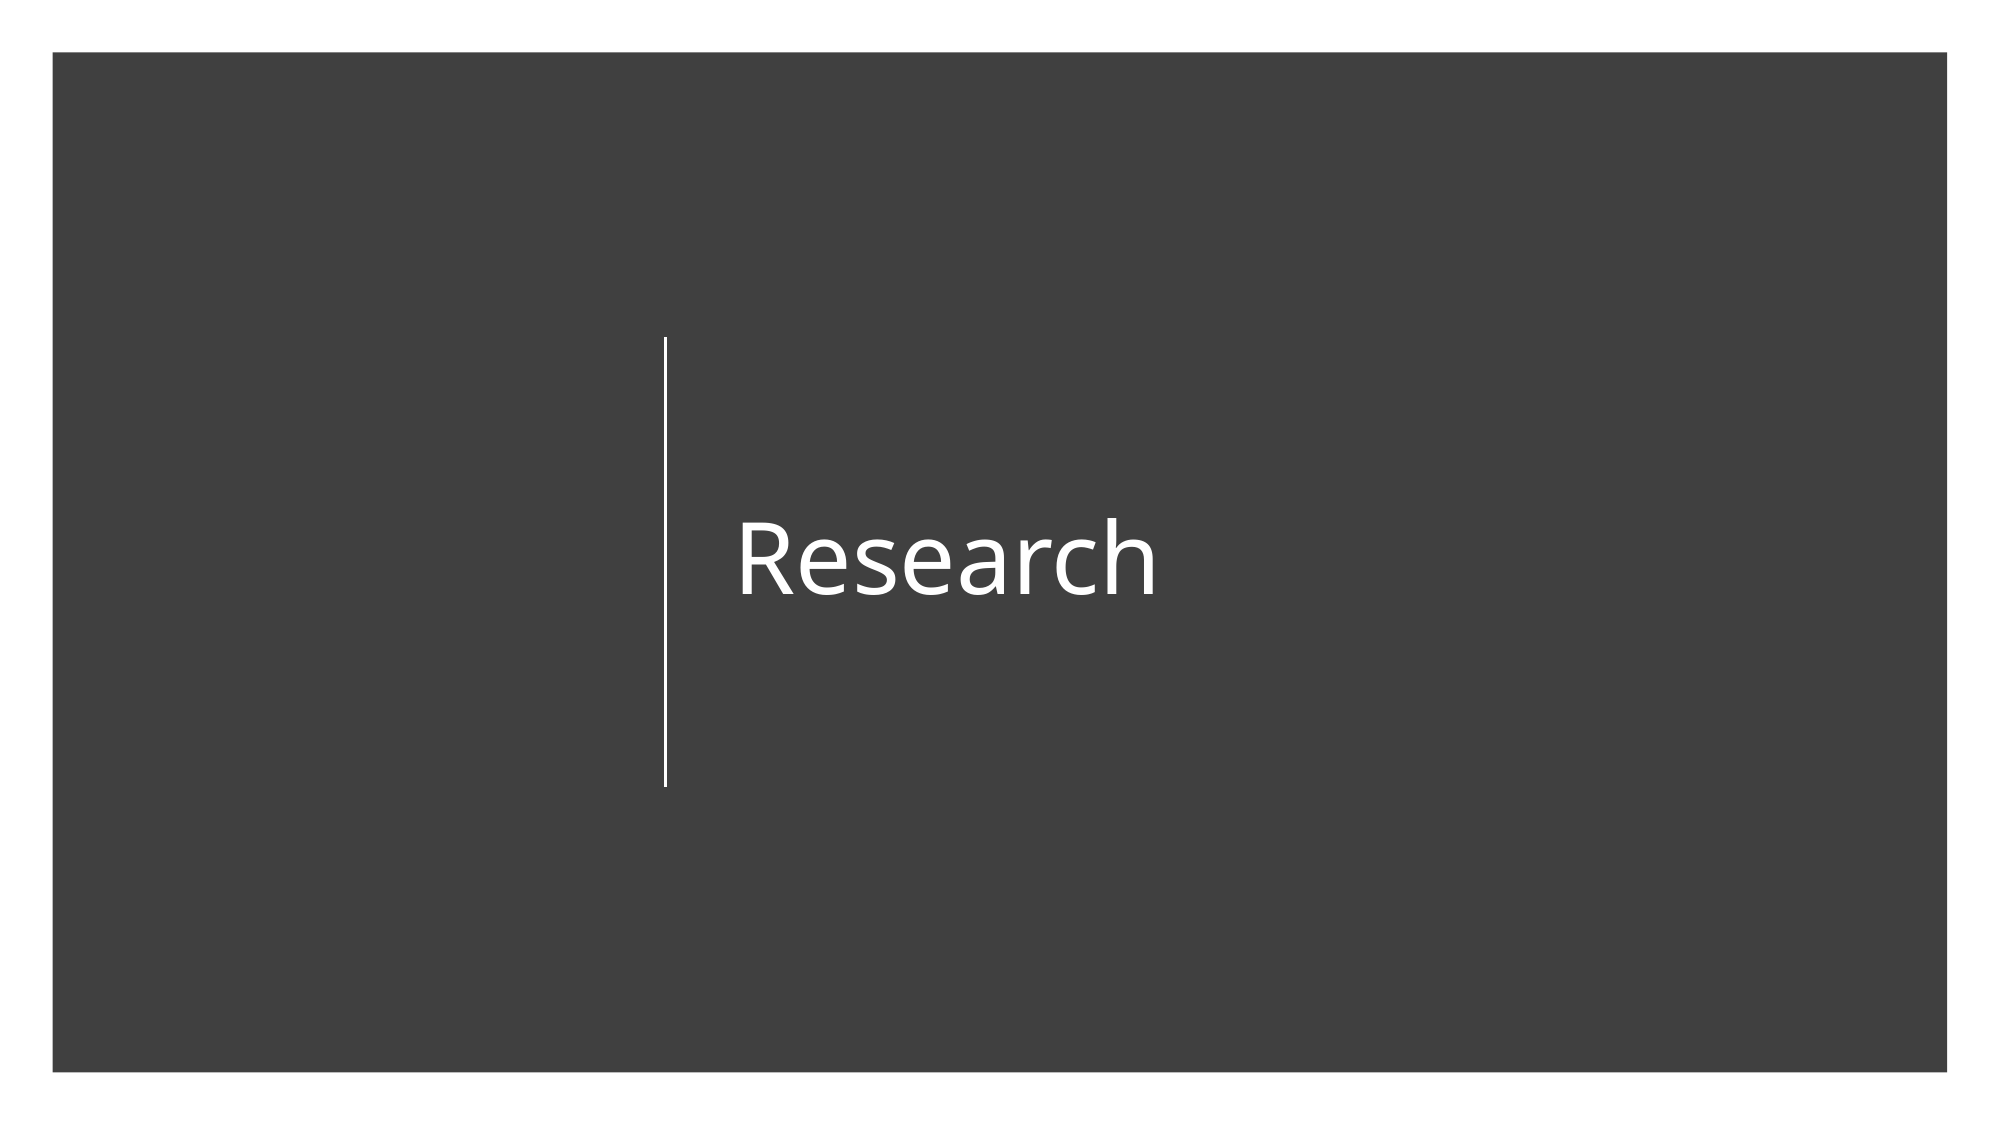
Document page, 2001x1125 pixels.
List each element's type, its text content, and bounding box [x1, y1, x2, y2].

title Research [718, 158, 1829, 967]
text_box [52, 51, 1948, 1073]
